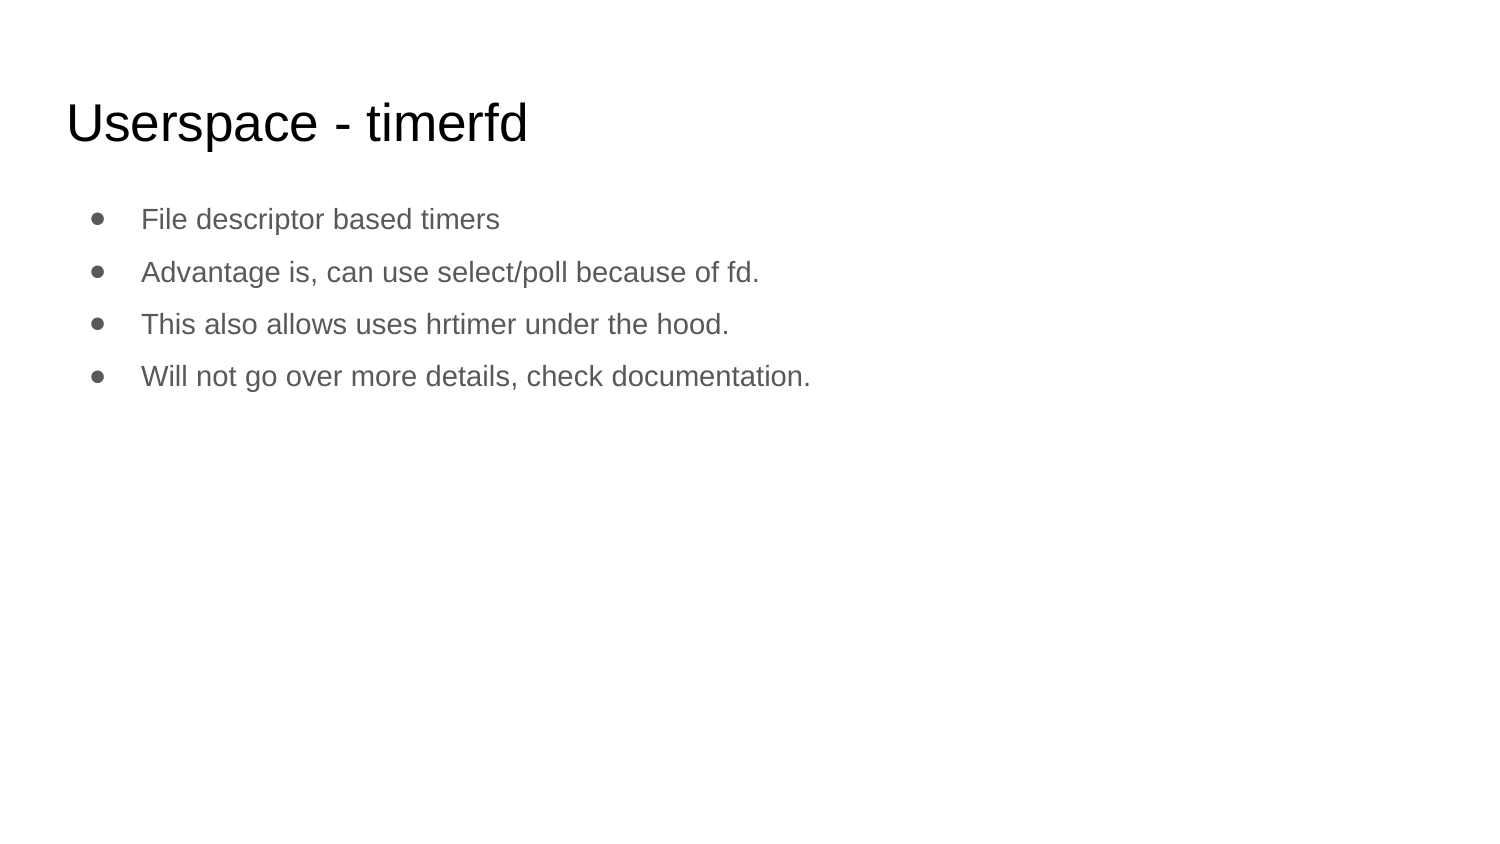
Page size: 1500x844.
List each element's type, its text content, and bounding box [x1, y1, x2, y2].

title Userspace - timerfd [51, 72, 1449, 167]
text_box File descriptor based timers Advantage is, can use select/poll because of fd. This also allows uses hrtimer under the hood. Will not go over more details, check documentation. [51, 167, 898, 513]
